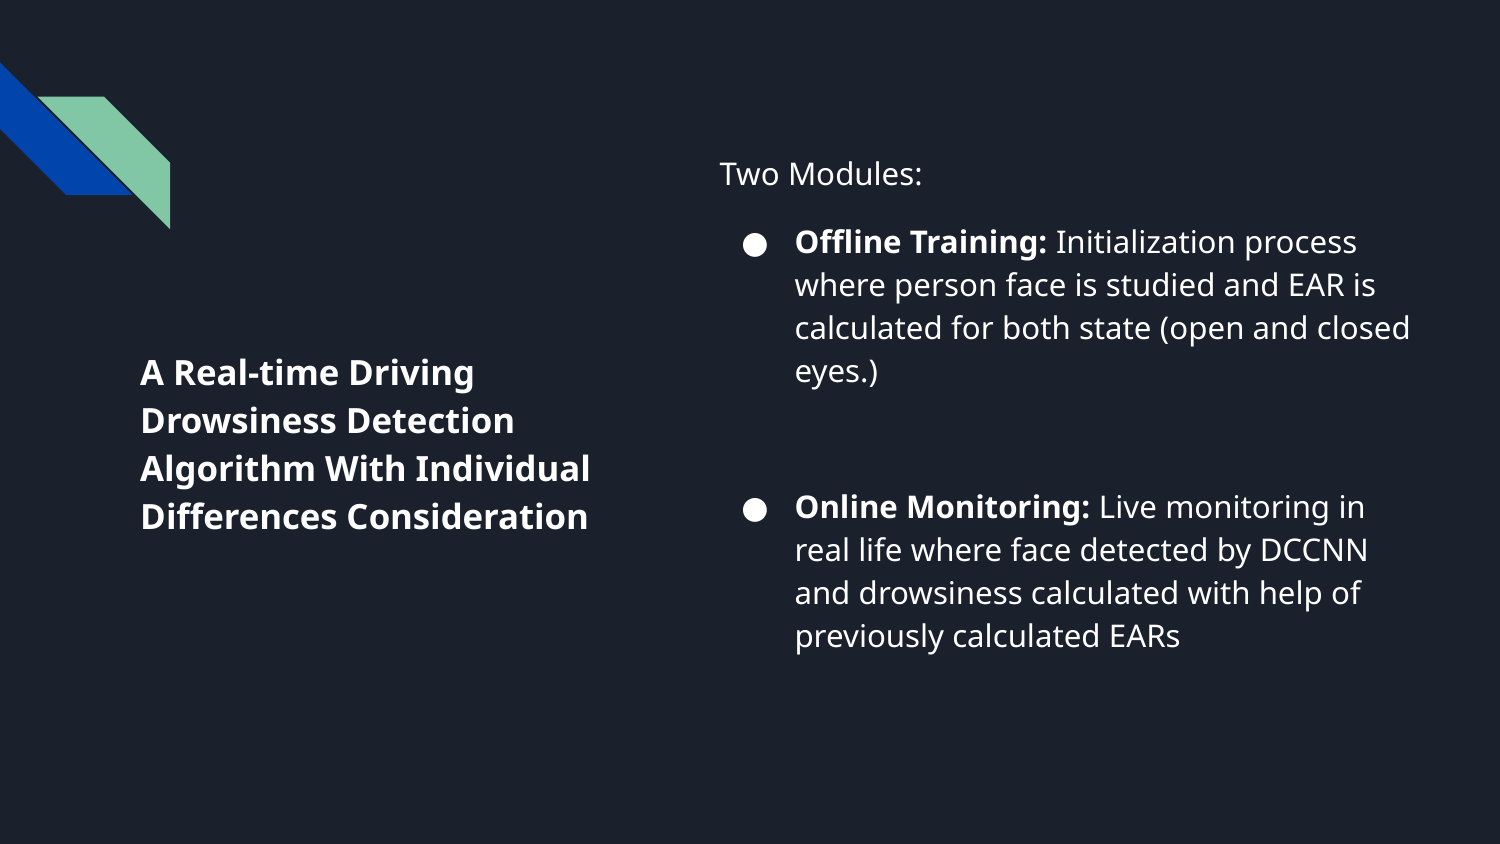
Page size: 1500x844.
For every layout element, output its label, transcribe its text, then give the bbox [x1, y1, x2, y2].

list Two Modules: Offline Training: Initialization process where person face is studied and EAR is calculated for both state (open and closed eyes.) Online Monitoring: Live monitoring in real life where face detected by DCCNN and drowsiness calculated with help of previously calculated EARs [704, 133, 1429, 746]
title A Real-time Driving Drowsiness Detection Algorithm With Individual Differences Consideration [125, 329, 675, 550]
